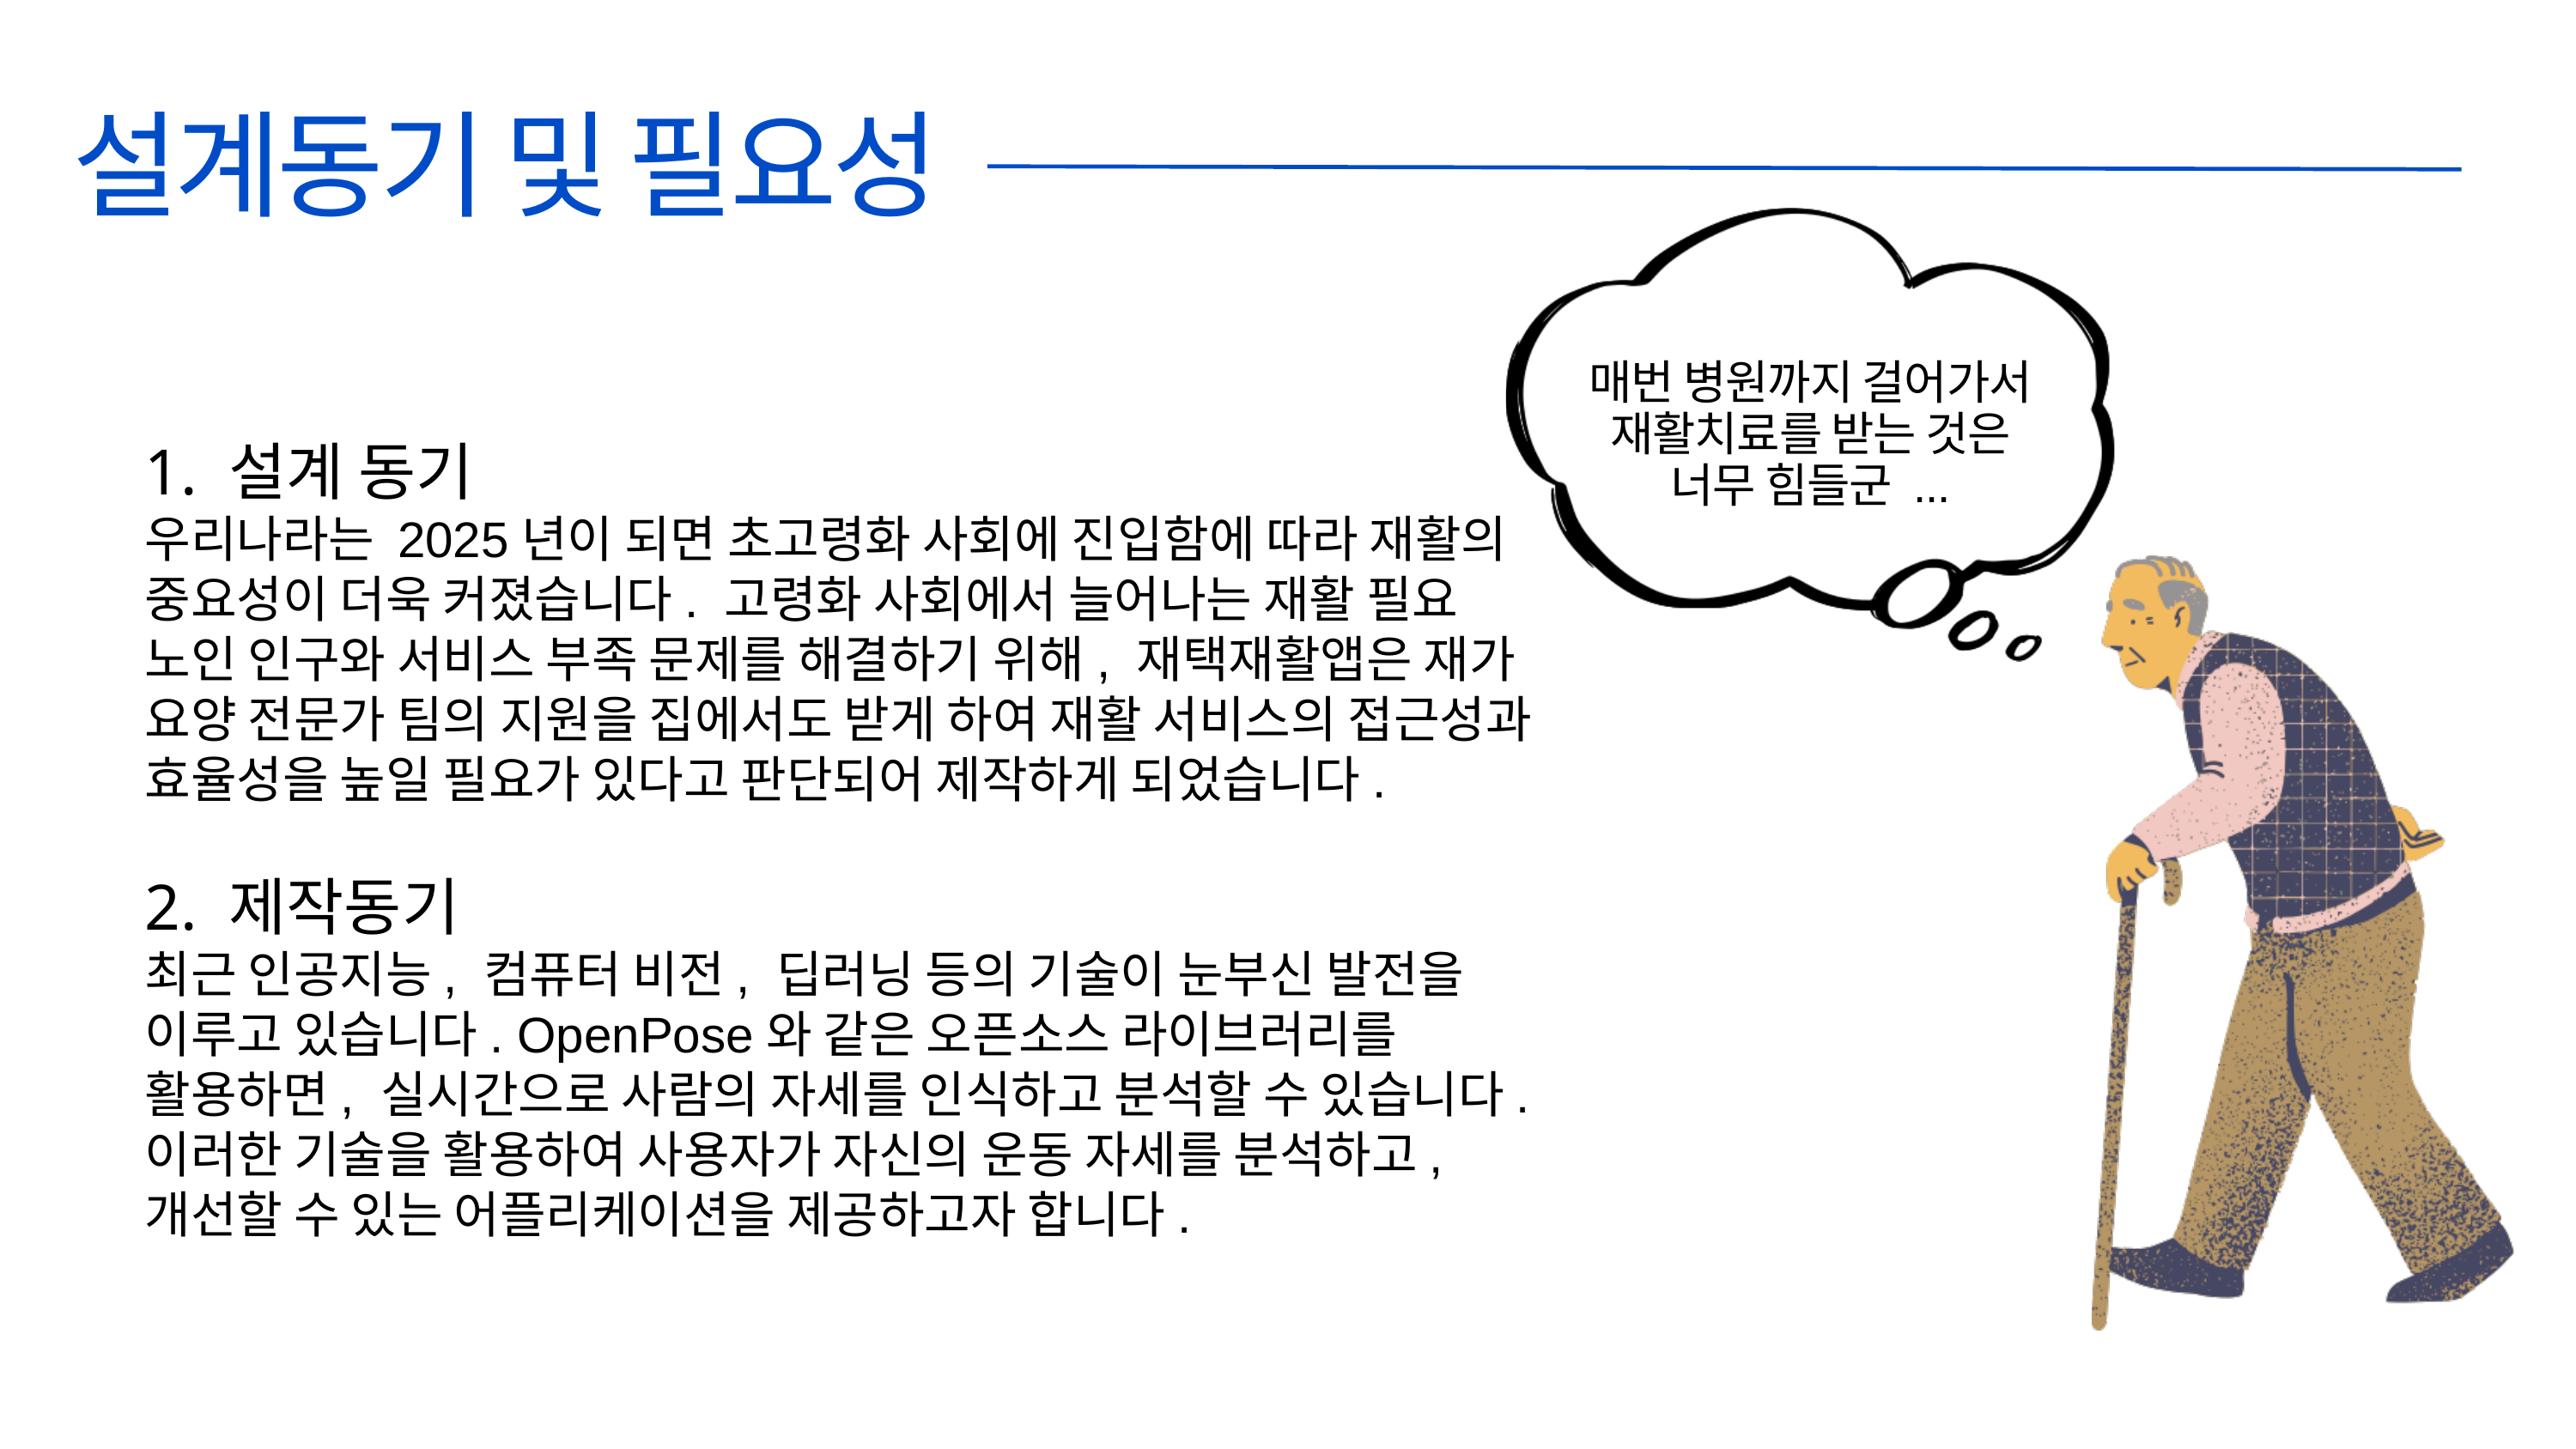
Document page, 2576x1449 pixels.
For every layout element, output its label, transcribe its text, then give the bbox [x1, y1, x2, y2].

text_box [2092, 555, 2515, 1331]
text_box 매번 병원까지 걸어가서 재활치료를 받는 것은 너무 힘들군 ... [1421, 357, 2200, 512]
text_box 설계동기 및 필요성 [72, 97, 1466, 232]
text_box [1563, 512, 2116, 663]
text_box 1. 설계 동기 우리나라는 2025년이 되면 초고령화 사회에 진입함에 따라 재활의 중요성이 더욱 커졌습니다. 고령화 사회에서 늘어나는 재활 필요 노인 인구와 서비스 부족 문제를 해결하기 위해, 재택재활앱은 재가 요양 전문가 팀의 지원을 집에서도 받게 하여 재활 서비스의 접근성과 효율성을 높일 필요가 있다고 판단되어 제작하게 되었습니다. 2. 제작동기 최근 인공지능, 컴퓨터 비전, 딥러닝 등의 기술이 눈부신 발전을 이루고 있습니다. OpenPose와 같은 오픈소스 라이브러리를 활용하면, 실시간으로 사람의 자세를 인식하고 분석할 수 있습니다. 이러한 기술을 활용하여 사용자가 자신의 운동 자세를 분석하고, 개선할 수 있는 어플리케이션을 제공하고자 합니다. [144, 432, 1563, 1244]
text_box [1505, 208, 2116, 357]
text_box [985, 164, 2464, 172]
